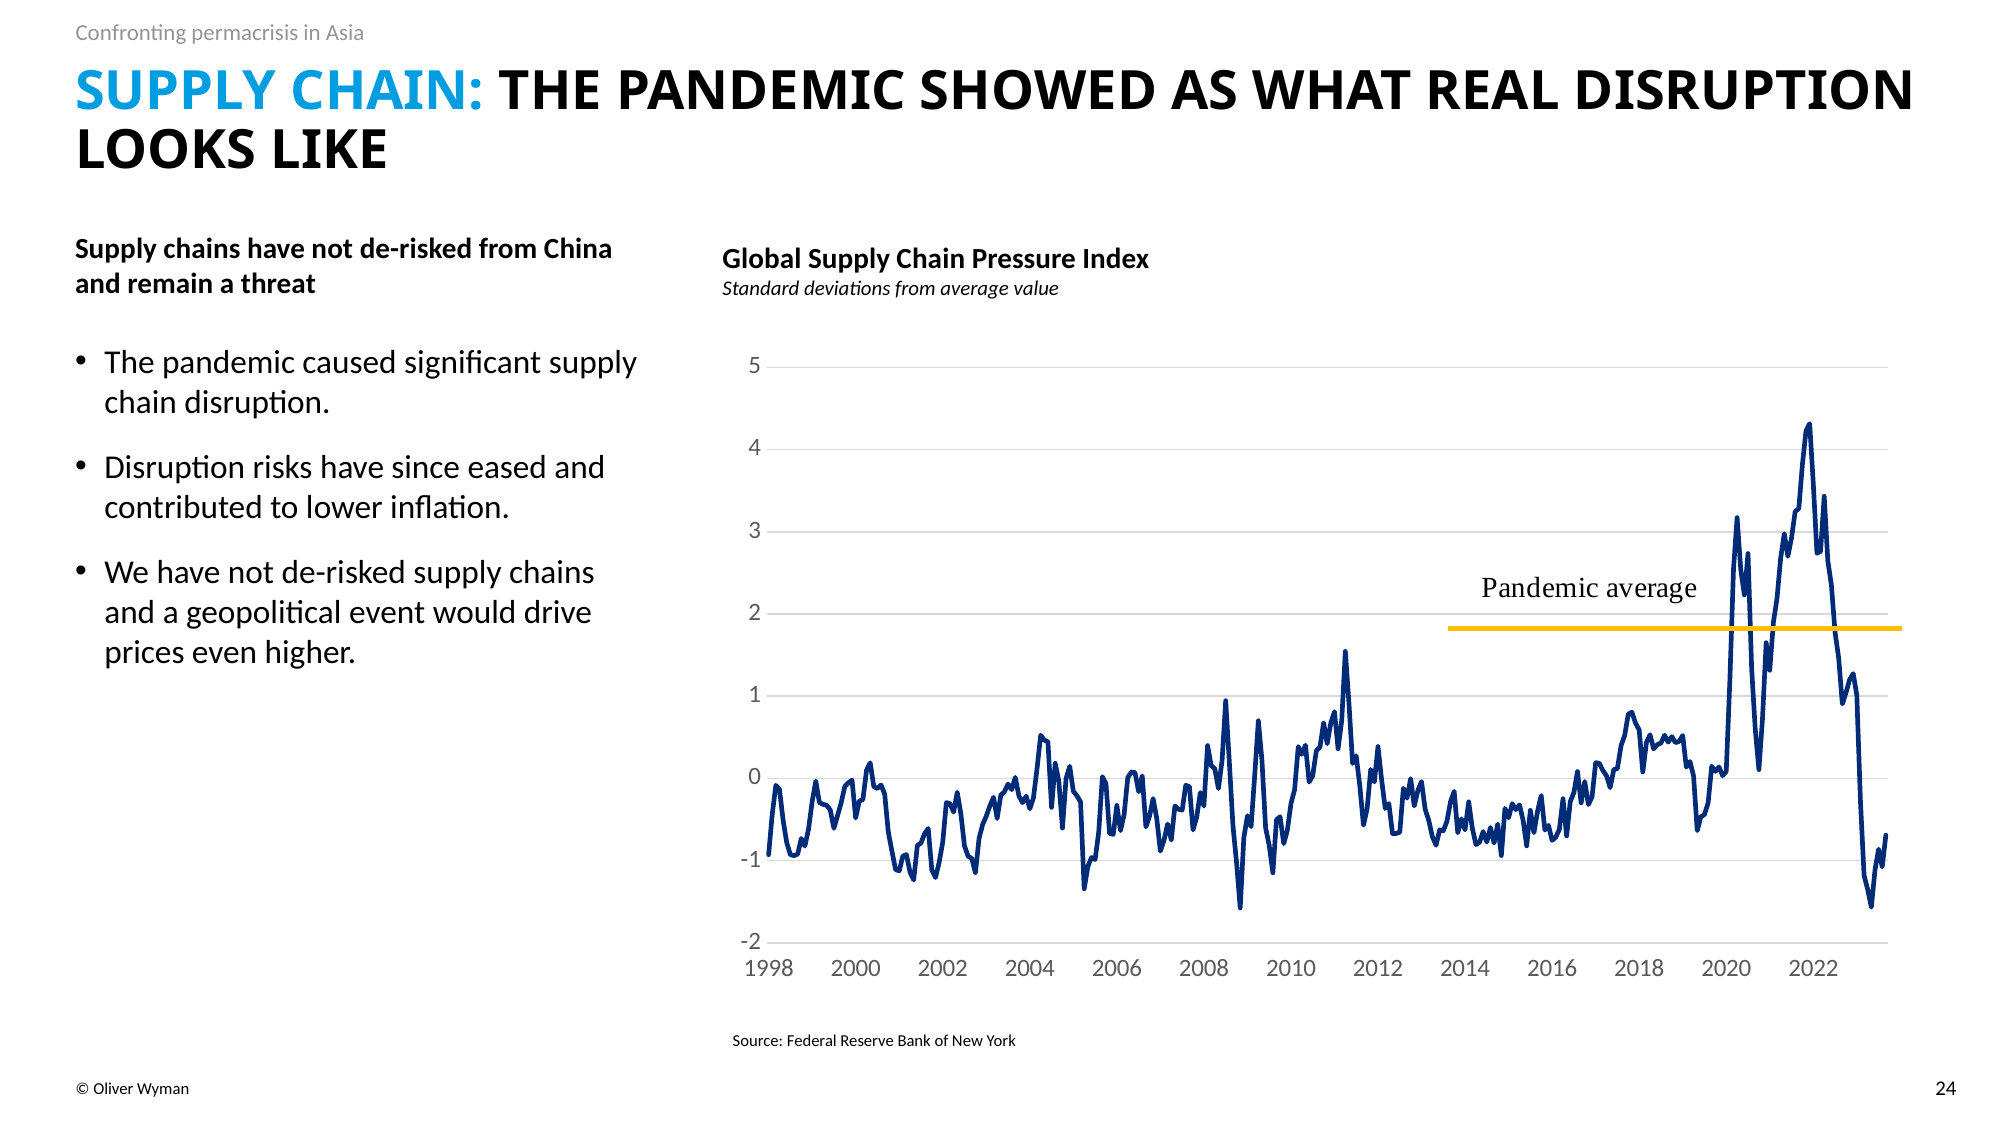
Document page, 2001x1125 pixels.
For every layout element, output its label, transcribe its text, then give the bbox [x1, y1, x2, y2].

title Supply chain: the pandemic showed as what real disruption looks like [75, 63, 1925, 188]
text_box The pandemic caused significant supply chain disruption. Disruption risks have since eased and contributed to lower inflation. We have not de-risked supply chains and a geopolitical event would drive prices even higher. [74, 340, 642, 951]
text_box Global Supply Chain Pressure Index Standard deviations from average value [722, 239, 1152, 300]
text_box Source: Federal Reserve Bank of New York [732, 1029, 1142, 1050]
list Supply chains have not de-risked from China and remain a threat [75, 229, 642, 300]
text_box Confronting permacrisis in Asia [75, 17, 366, 46]
chart [716, 341, 1912, 997]
